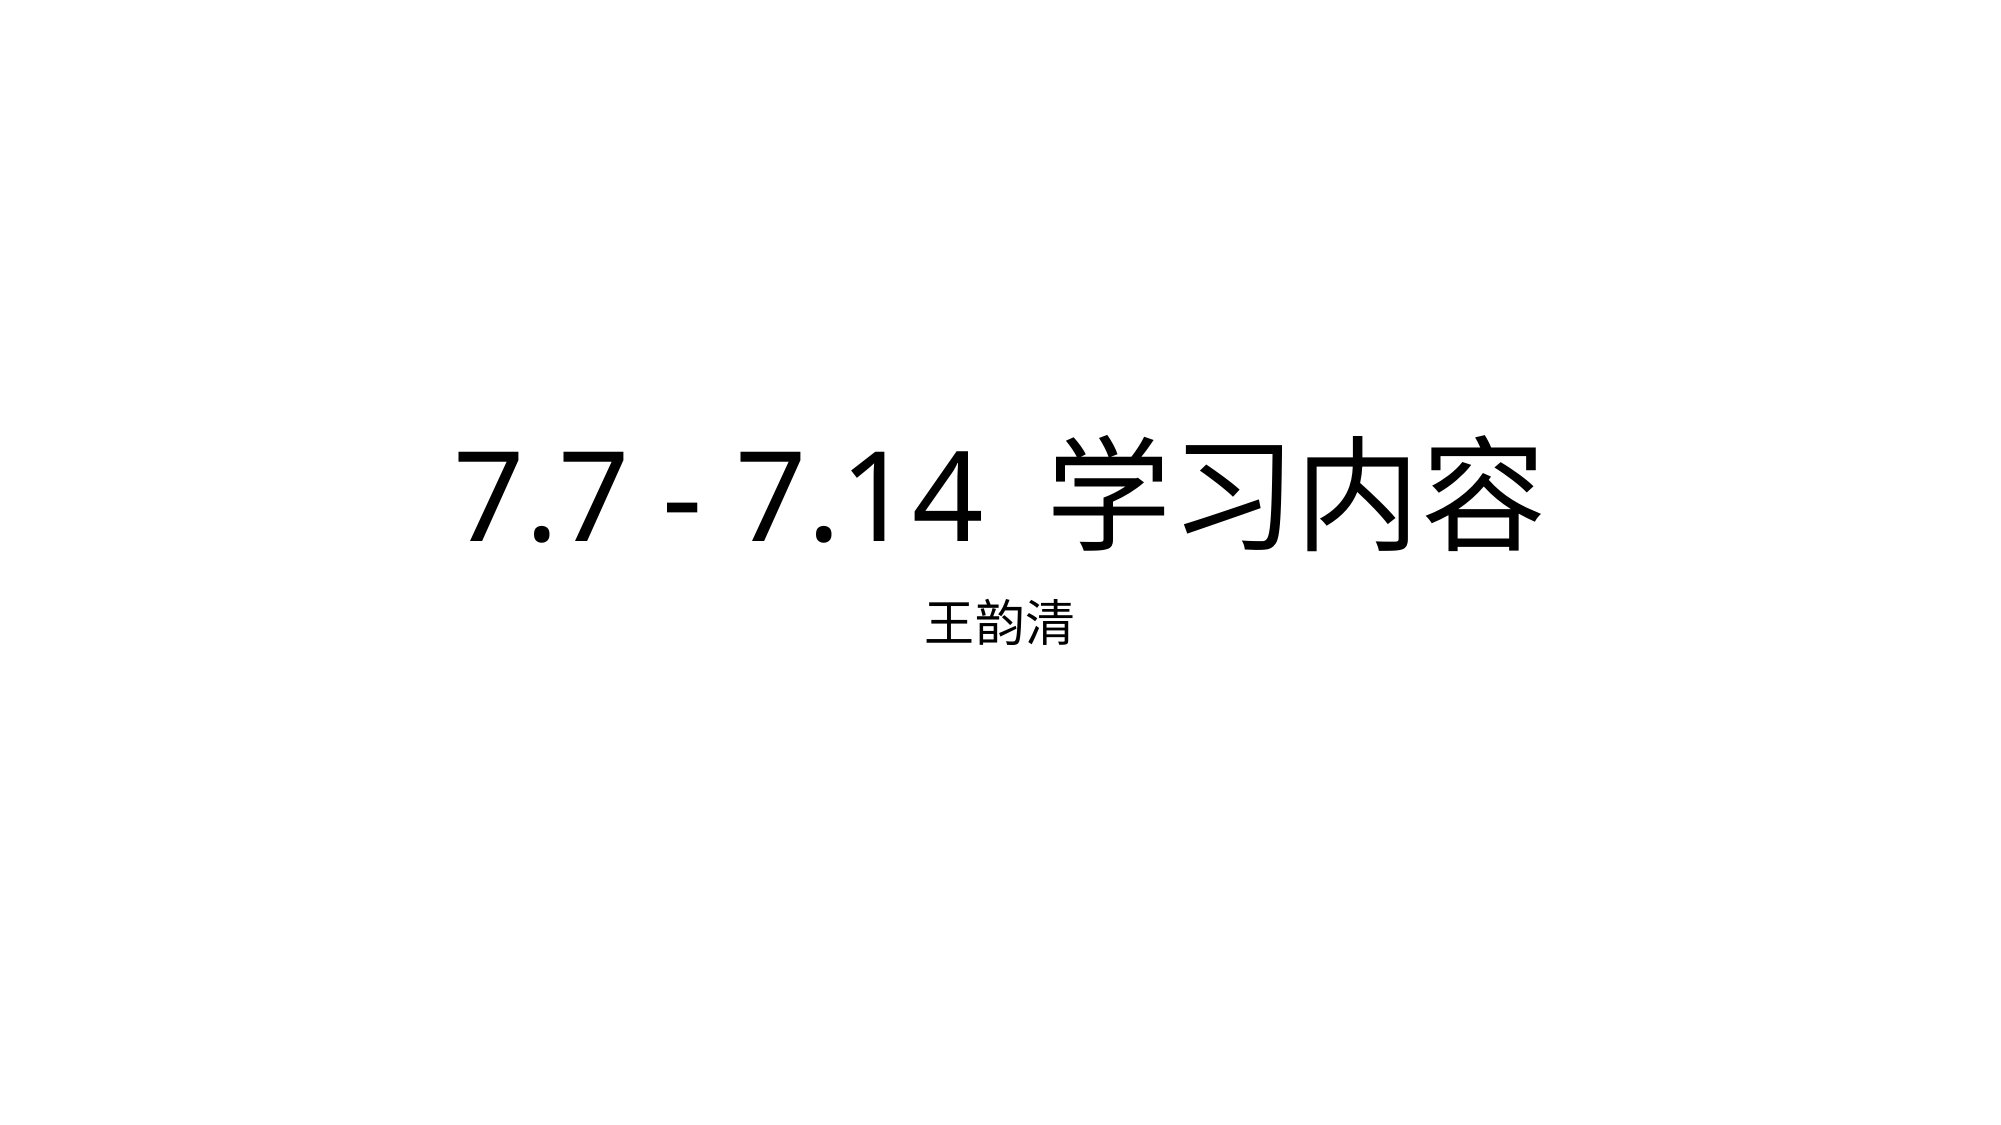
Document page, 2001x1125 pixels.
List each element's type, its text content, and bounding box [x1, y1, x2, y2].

title 7.7 - 7.14 学习内容 [249, 184, 1750, 576]
subtitle 王韵清 [249, 590, 1750, 863]
